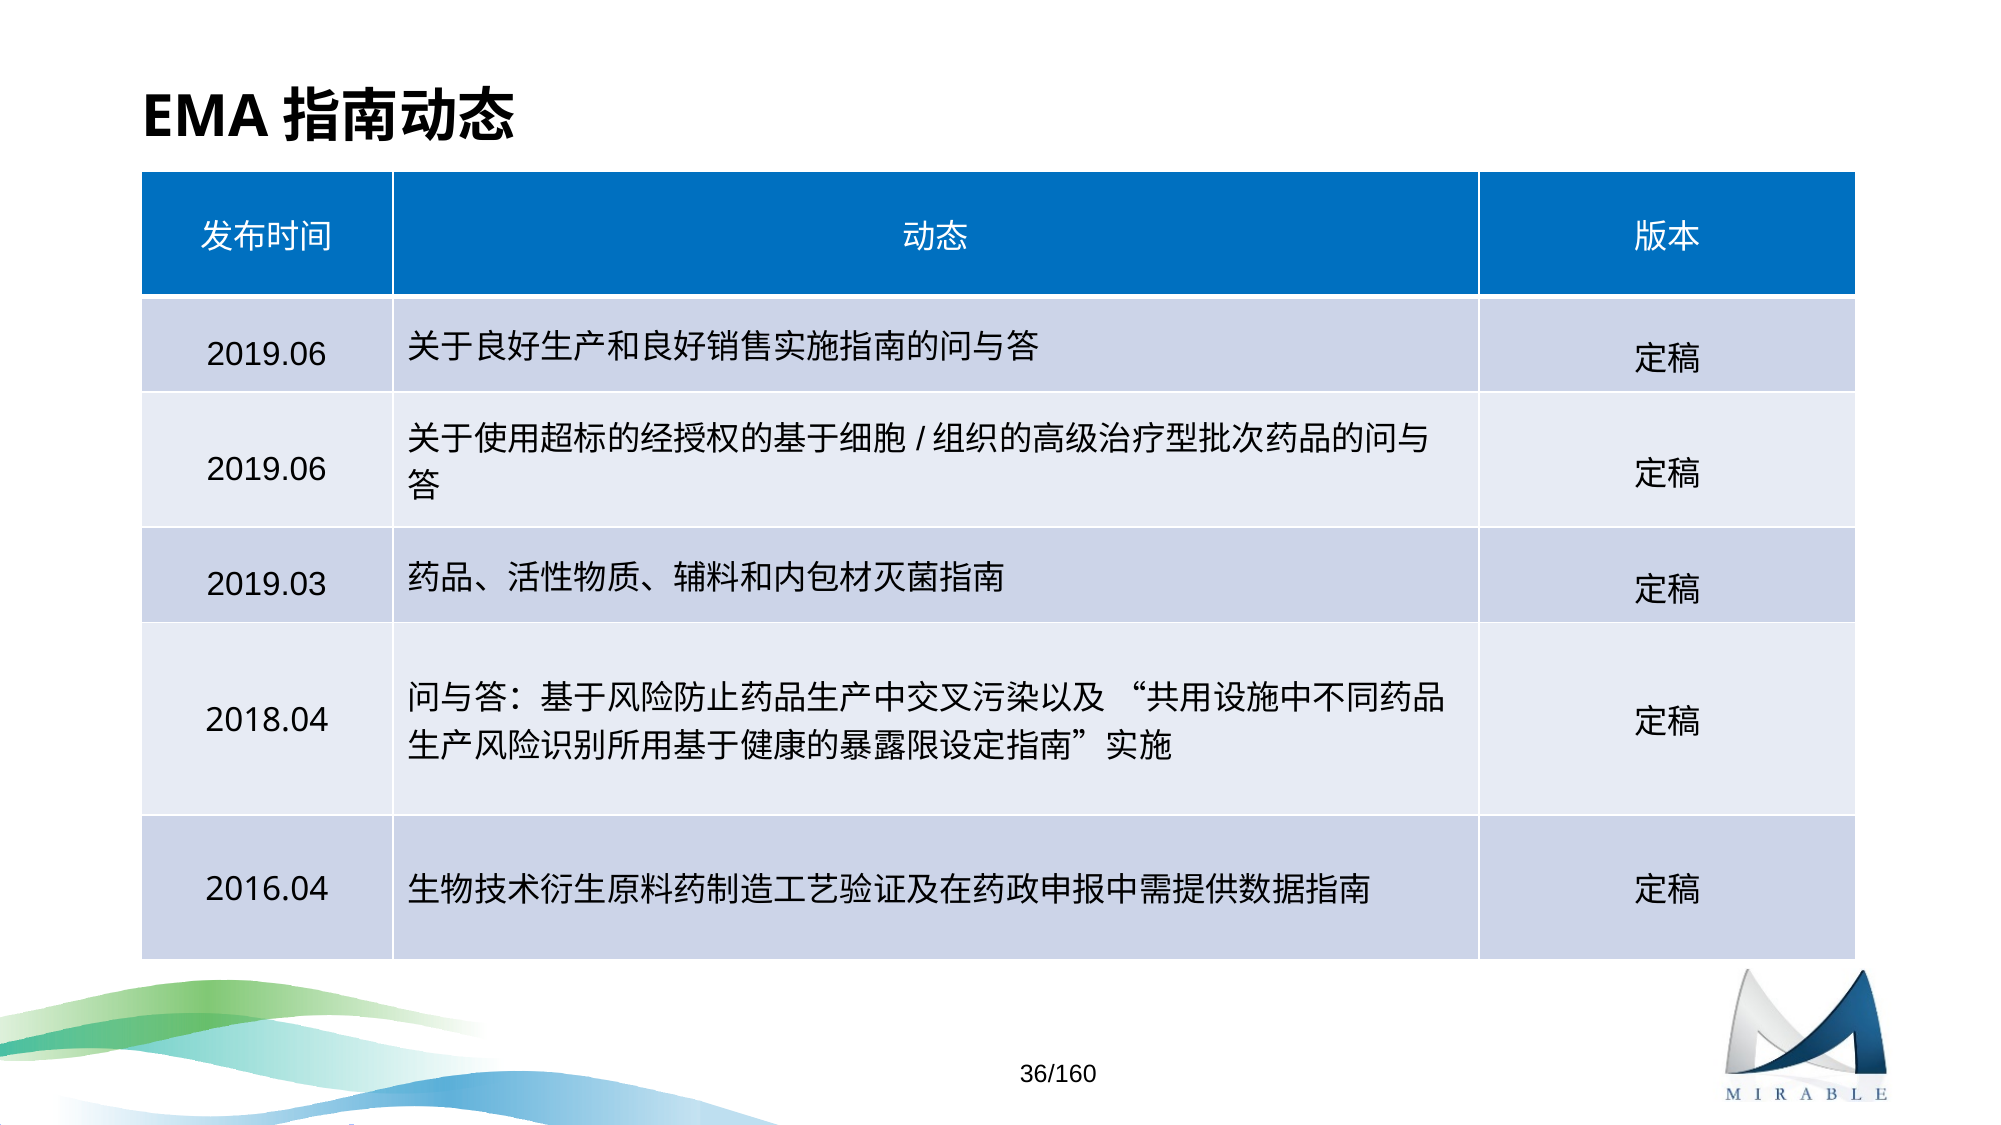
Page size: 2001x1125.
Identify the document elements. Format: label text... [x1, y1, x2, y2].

table_cell 2019.03 [142, 528, 392, 622]
table_cell 关于良好生产和良好销售实施指南的问与答 [394, 299, 1478, 391]
table_cell 2018.04 [142, 623, 392, 814]
table_header 发布时间 [142, 172, 392, 294]
table_header 动态 [394, 172, 1478, 294]
table_cell 生物技术衍生原料药制造工艺验证及在药政申报中需提供数据指南 [394, 816, 1478, 959]
table_cell 药品、活性物质、辅料和内包材灭菌指南 [394, 528, 1478, 622]
table_cell 定稿 [1480, 623, 1855, 814]
picture [0, 977, 702, 1125]
table_cell 2016.04 [142, 816, 392, 959]
table_header 版本 [1480, 172, 1855, 294]
title EMA指南动态 [125, 64, 1874, 172]
table_cell 定稿 [1480, 393, 1855, 526]
table_cell 定稿 [1480, 528, 1855, 622]
table_cell 2019.06 [142, 299, 392, 391]
table_cell 定稿 [1480, 299, 1855, 391]
slide_number 36/160 [833, 1042, 1284, 1103]
table_cell 关于使用超标的经授权的基于细胞/组织的高级治疗型批次药品的问与答 [394, 393, 1478, 526]
table_cell 2019.06 [142, 393, 392, 526]
table_cell 定稿 [1480, 816, 1855, 959]
picture [1711, 968, 1898, 1102]
table_cell 问与答：基于风险防止药品生产中交叉污染以及 “共用设施中不同药品生产风险识别所用基于健康的暴露限设定指南”实施 [394, 623, 1478, 814]
